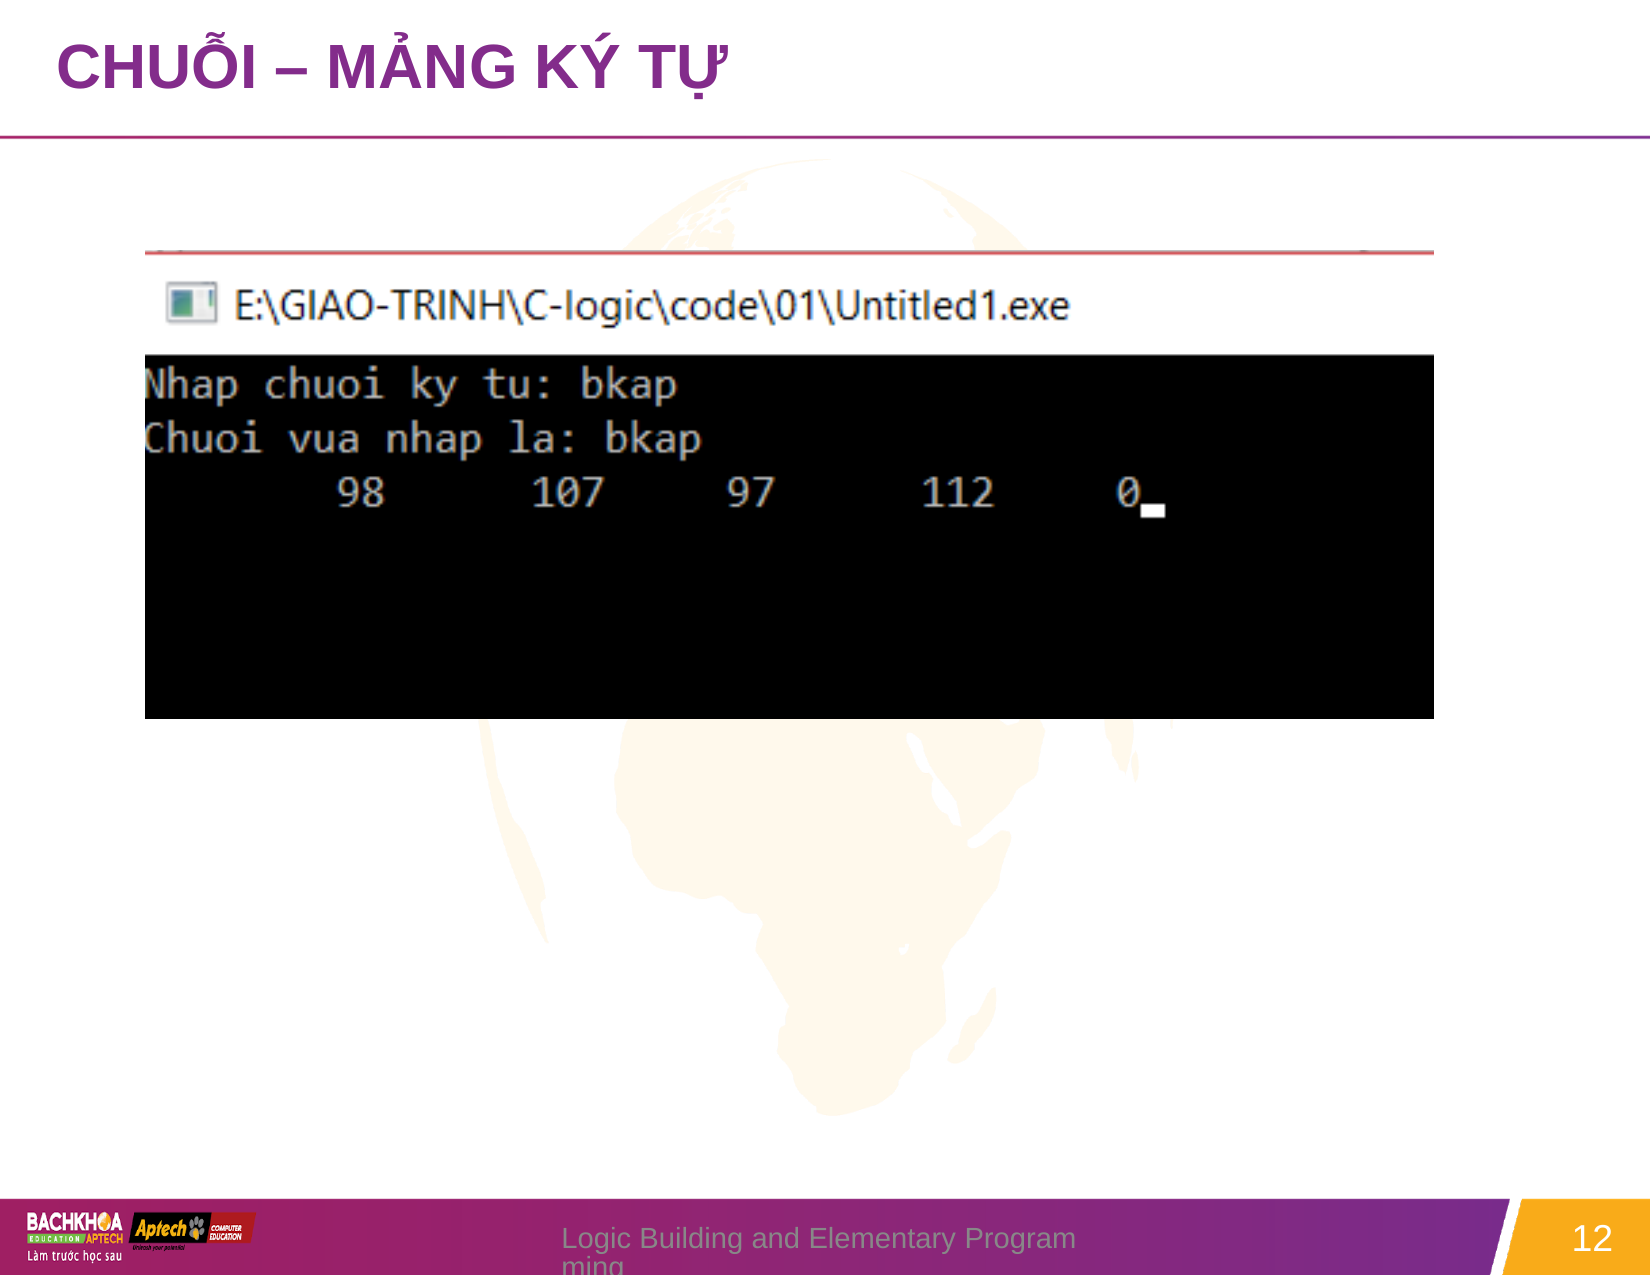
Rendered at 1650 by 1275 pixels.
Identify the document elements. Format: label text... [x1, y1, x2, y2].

slide_number 12 [1534, 1203, 1650, 1271]
title CHUỖI – MẢNG KÝ TỰ [41, 0, 1609, 137]
list [41, 170, 1609, 1149]
footer Logic Building and Elementary Programming [546, 1203, 1104, 1271]
picture [0, 0, 1650, 1275]
